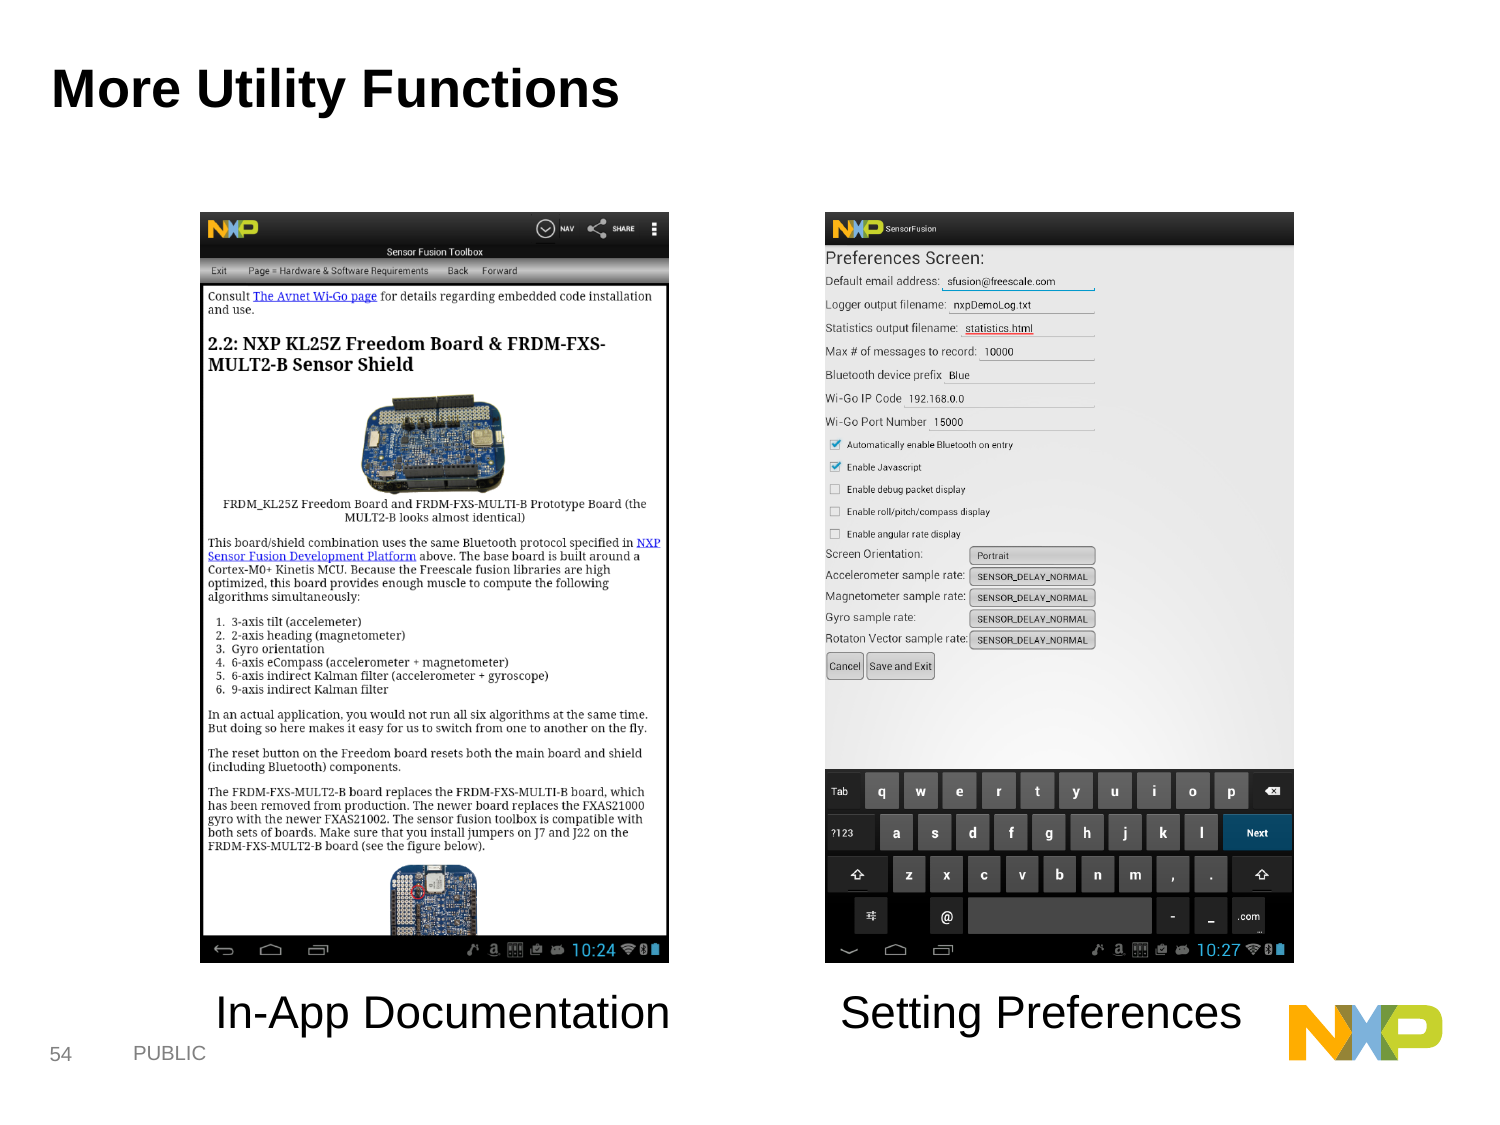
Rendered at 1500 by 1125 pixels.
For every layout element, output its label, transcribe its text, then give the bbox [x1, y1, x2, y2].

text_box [199, 212, 1294, 963]
text_box In-App Documentation [199, 974, 588, 1063]
title More Utility Functions [36, 45, 1472, 154]
text_box Setting Preferences [824, 974, 1213, 1063]
